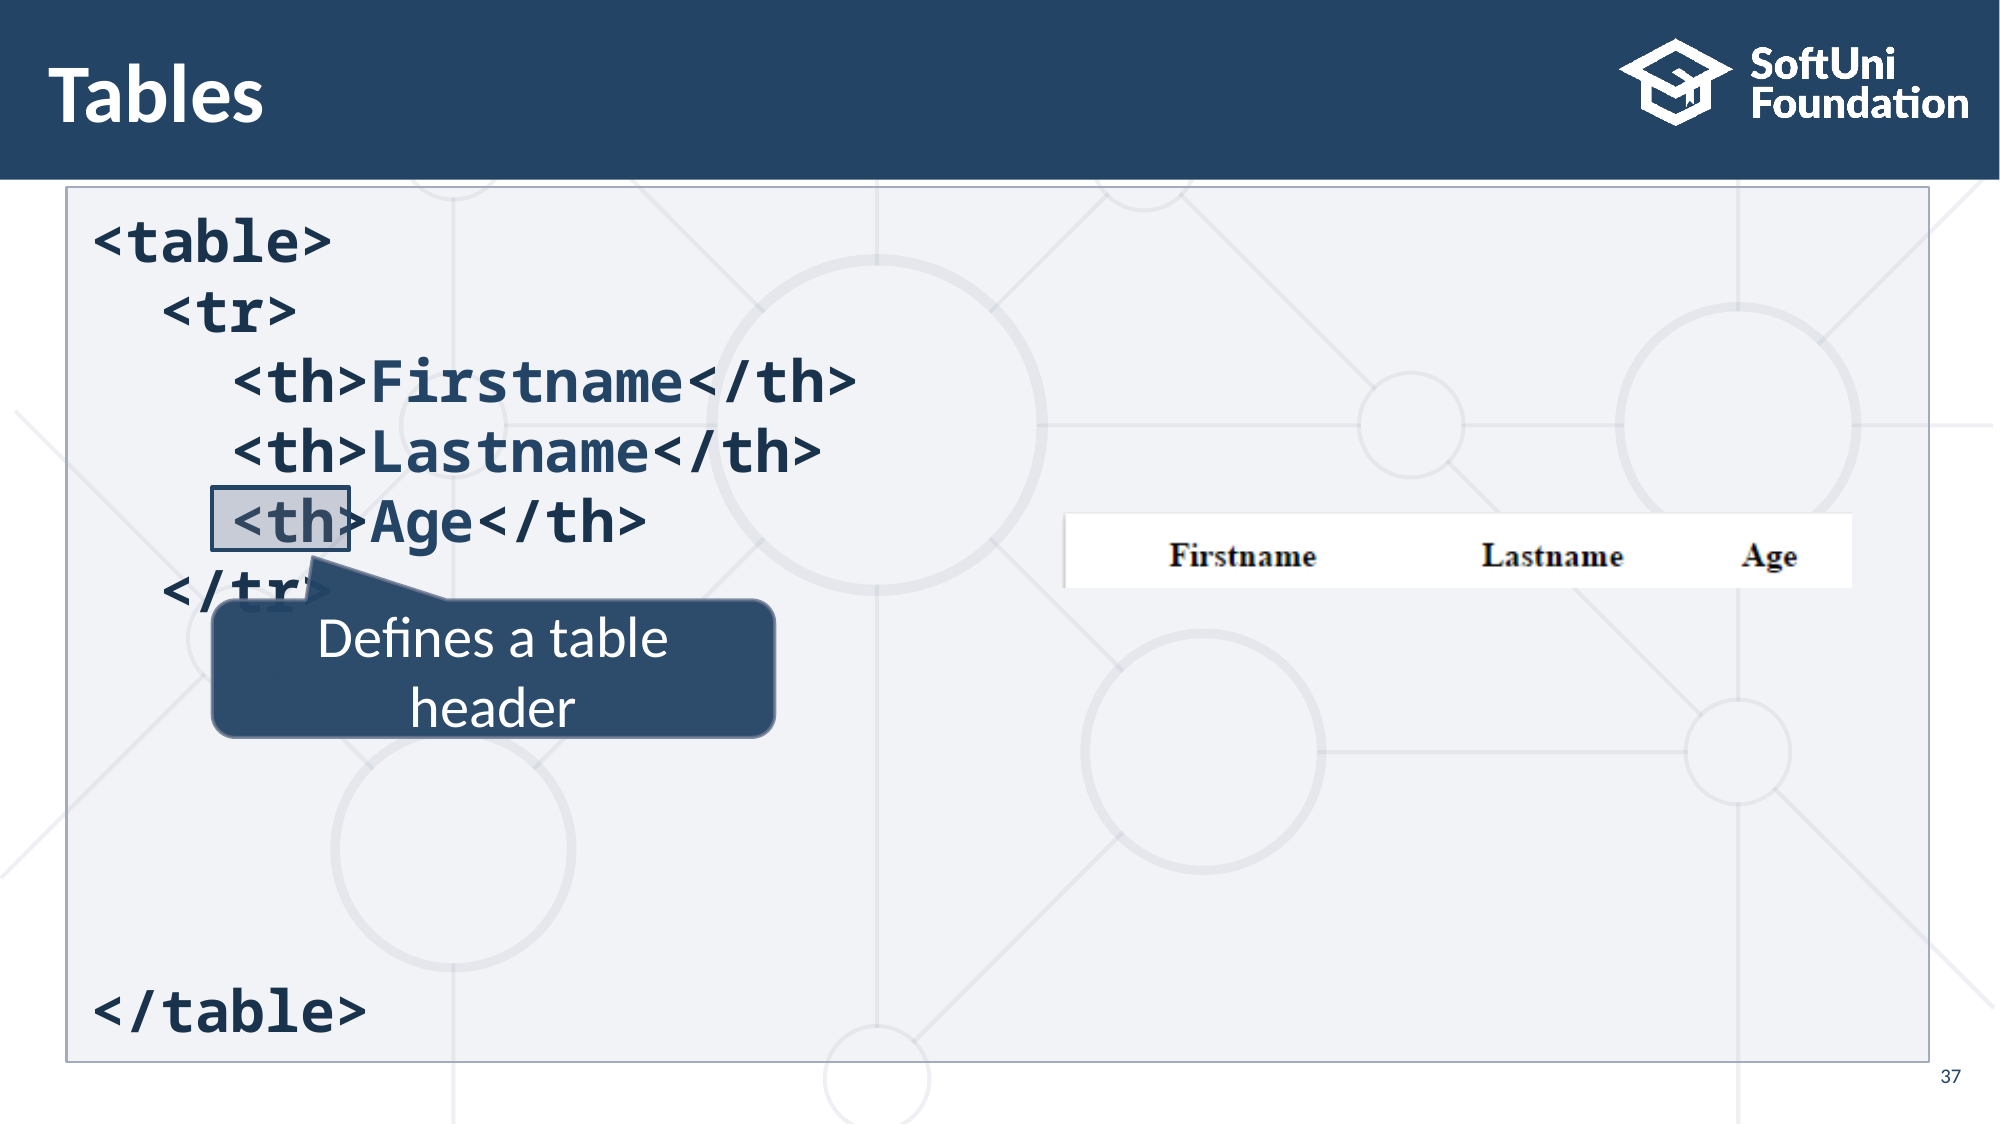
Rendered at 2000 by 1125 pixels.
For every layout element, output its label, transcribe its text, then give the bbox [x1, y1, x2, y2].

picture [1061, 512, 1852, 588]
text_box <table> <tr> <th>Firstname</th> <th>Lastname</th> <th>Age</th> </tr> </table> [66, 186, 1929, 1062]
slide_number 37 [1896, 1049, 1968, 1101]
text_box Defines a table header [210, 554, 777, 740]
title Tables [31, 16, 1591, 162]
text_box [210, 485, 351, 552]
picture [1618, 38, 1968, 126]
